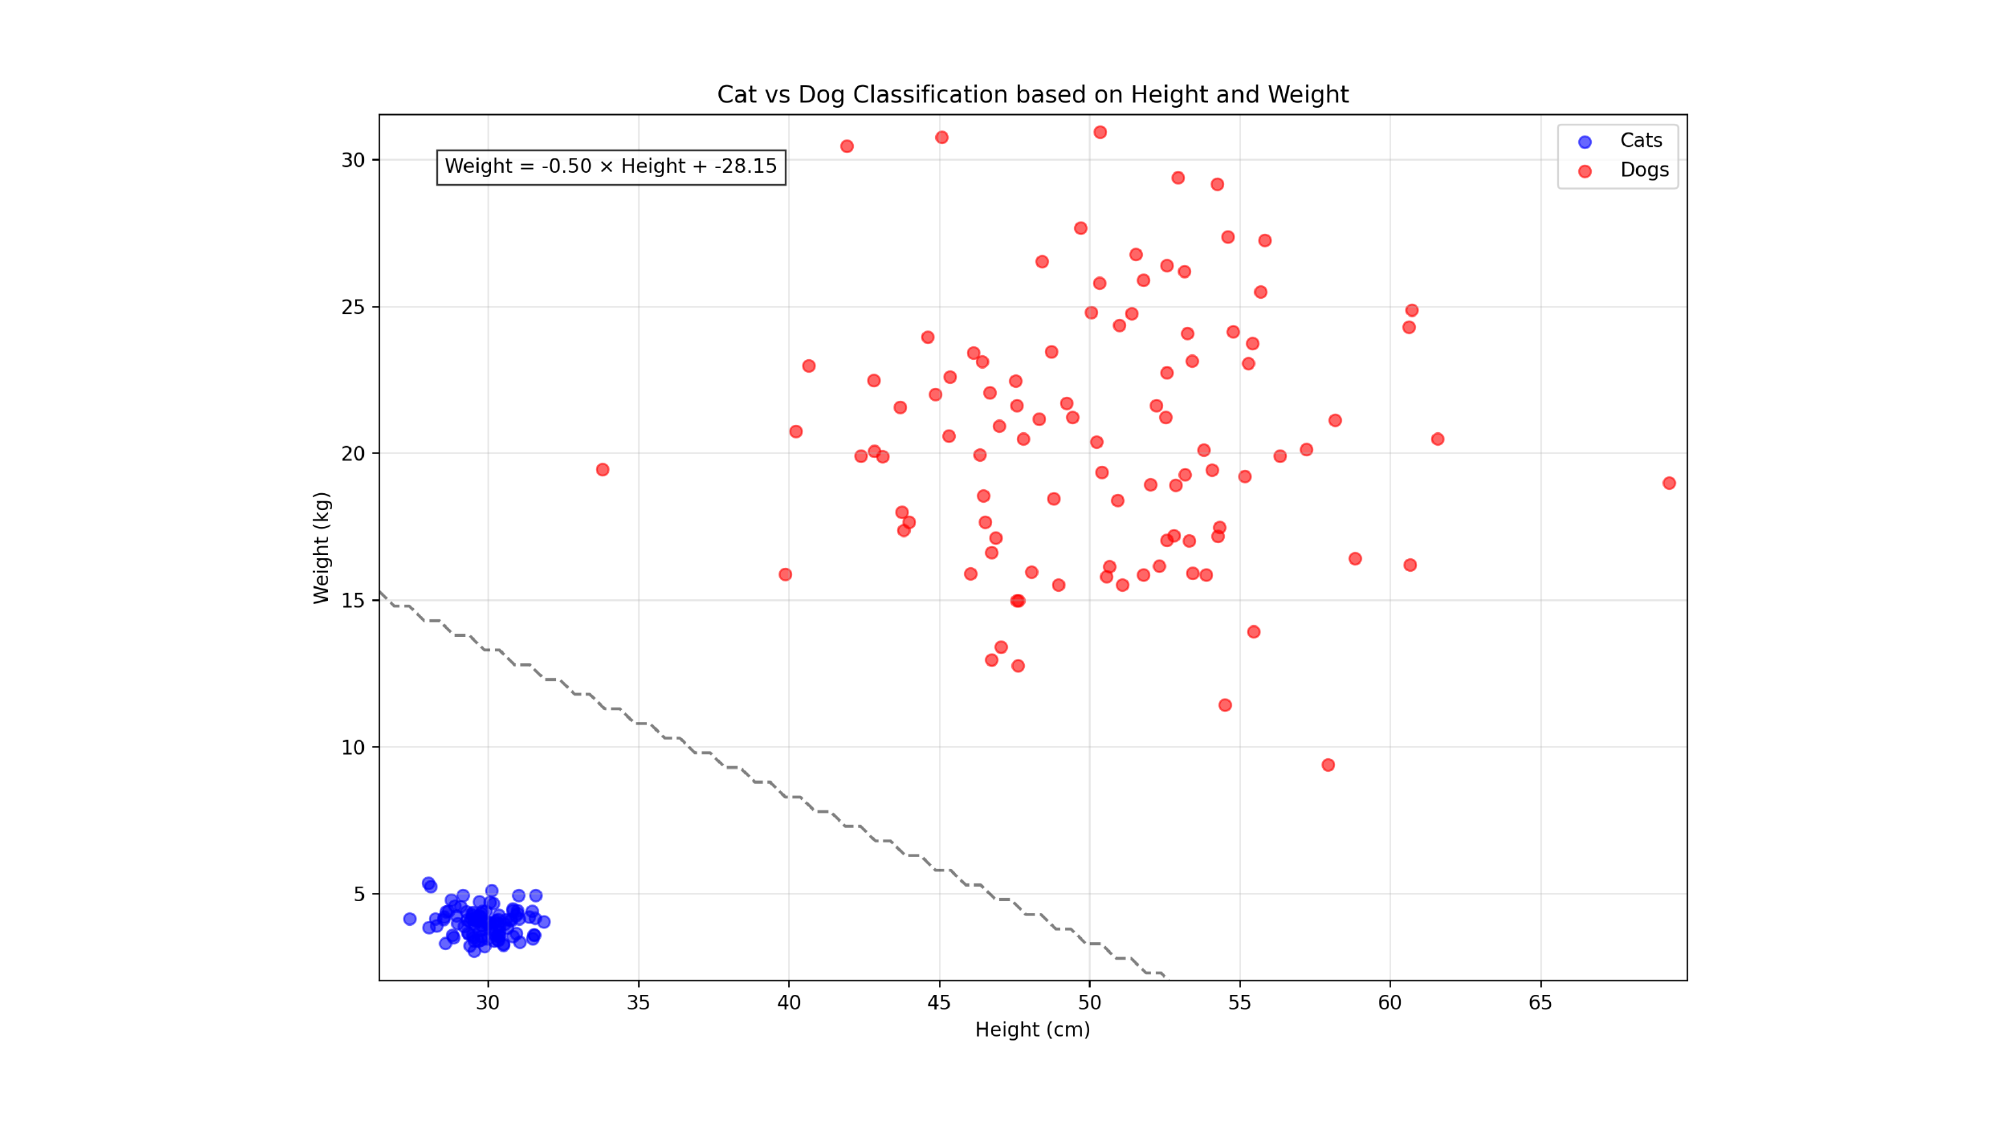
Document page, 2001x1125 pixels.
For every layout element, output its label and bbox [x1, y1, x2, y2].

picture [299, 70, 1701, 1055]
